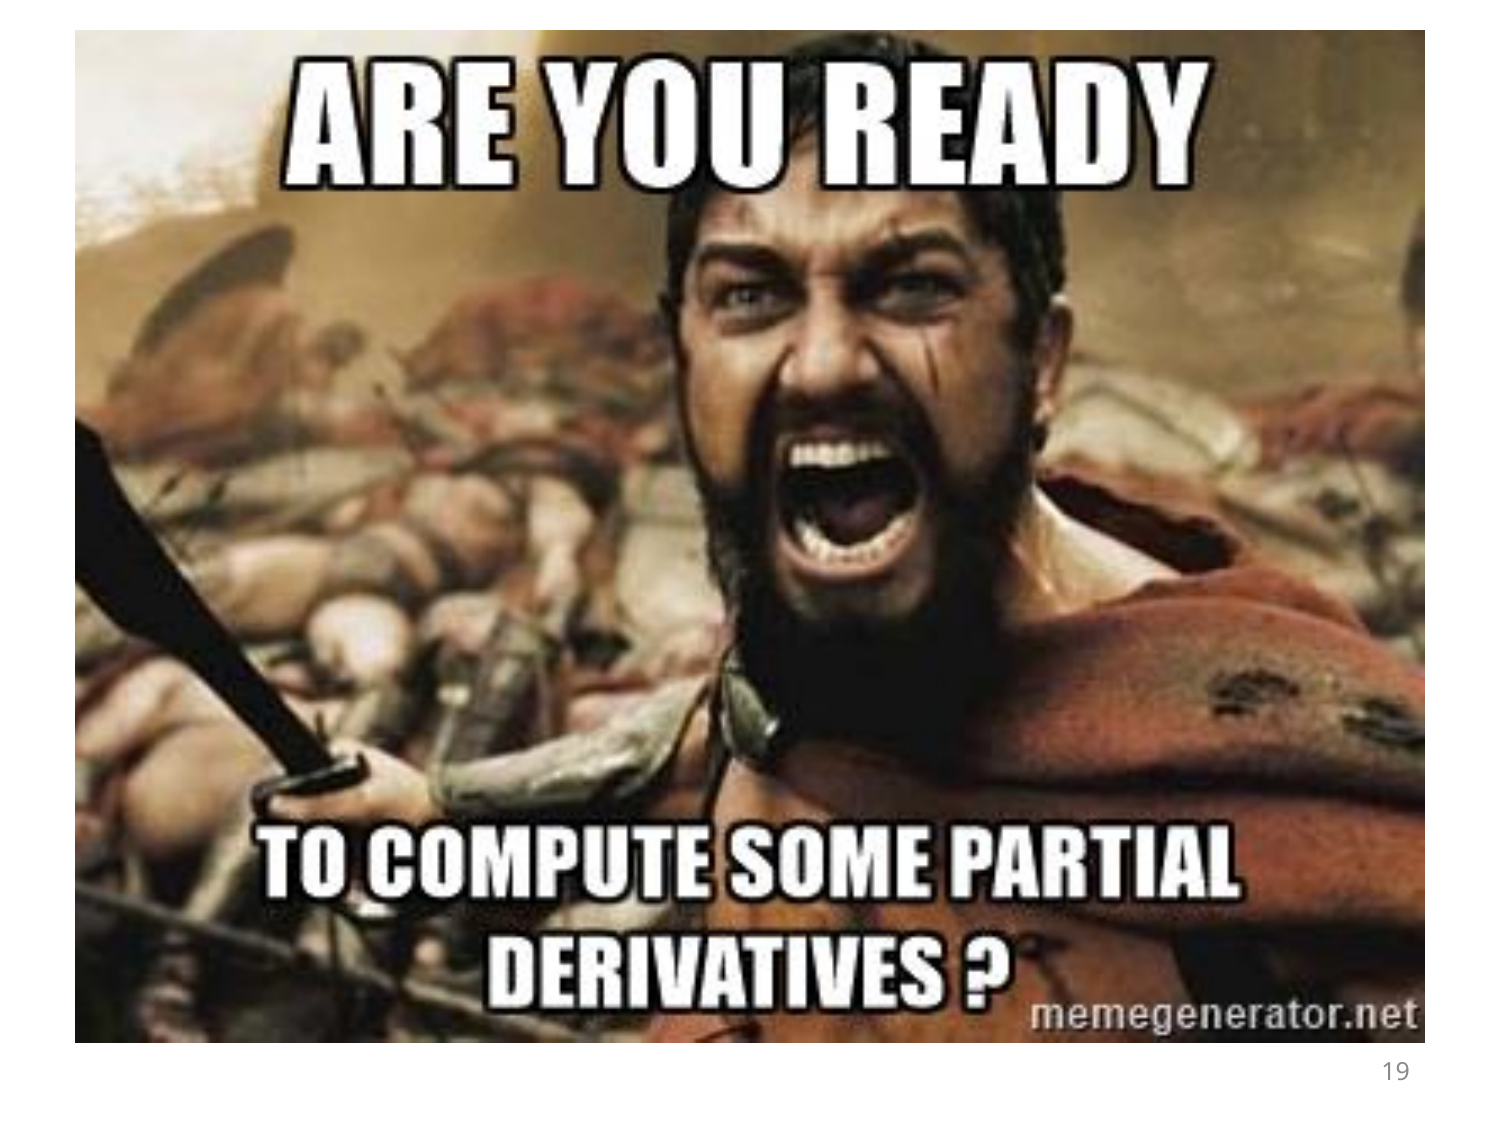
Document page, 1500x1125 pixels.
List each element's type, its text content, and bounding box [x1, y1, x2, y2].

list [74, 29, 1426, 1043]
slide_number 19 [1074, 1050, 1425, 1103]
